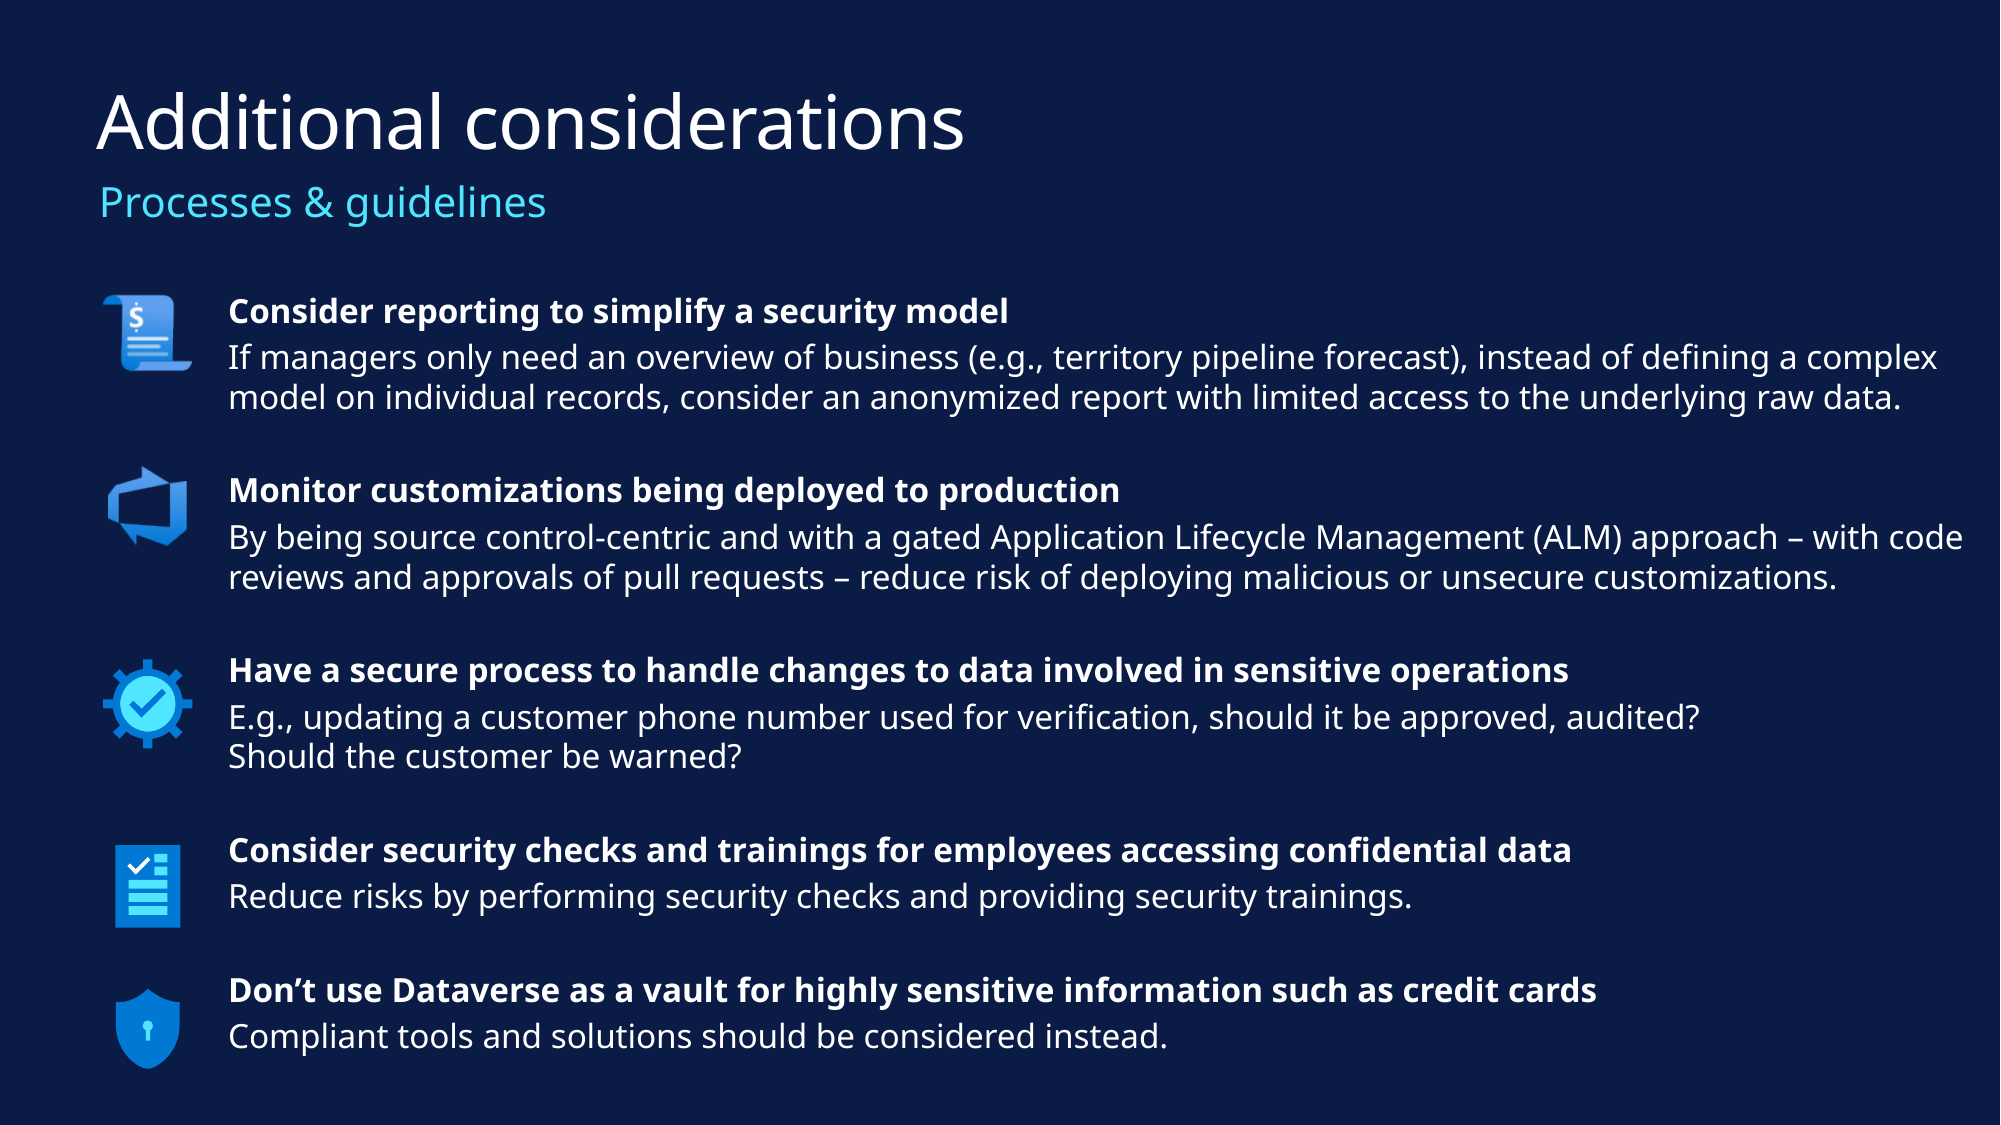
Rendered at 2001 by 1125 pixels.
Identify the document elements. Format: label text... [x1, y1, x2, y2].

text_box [114, 844, 181, 928]
title Additional considerations [96, 75, 1904, 166]
picture [103, 461, 193, 551]
text_box Processes & guidelines [84, 168, 1892, 219]
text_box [102, 659, 193, 749]
picture [103, 288, 193, 378]
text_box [103, 984, 193, 1074]
text_box Consider reporting to simplify a security model If managers only need an overview of business (e.g., territory pipeline forecast), instead of defining a complex model on individual records, consider an anonymized report with limited access to the underlying raw data. Monitor customizations being deployed to production By being source control-centric and with a gated Application Lifecycle Management (ALM) approach – with code reviews and approvals of pull requests – reduce risk of deploying malicious or unsecure customizations. Have a secure process to handle changes to data involved in sensitive operations E.g., updating a customer phone number used for verification, should it be approved, audited? Should the customer be warned? Consider security checks and trainings for employees accessing confidential data Reduce risks by performing security checks and providing security trainings. Don’t use Dataverse as a vault for highly sensitive information such as credit cards Compliant tools and solutions should be considered instead. [228, 289, 1969, 1056]
